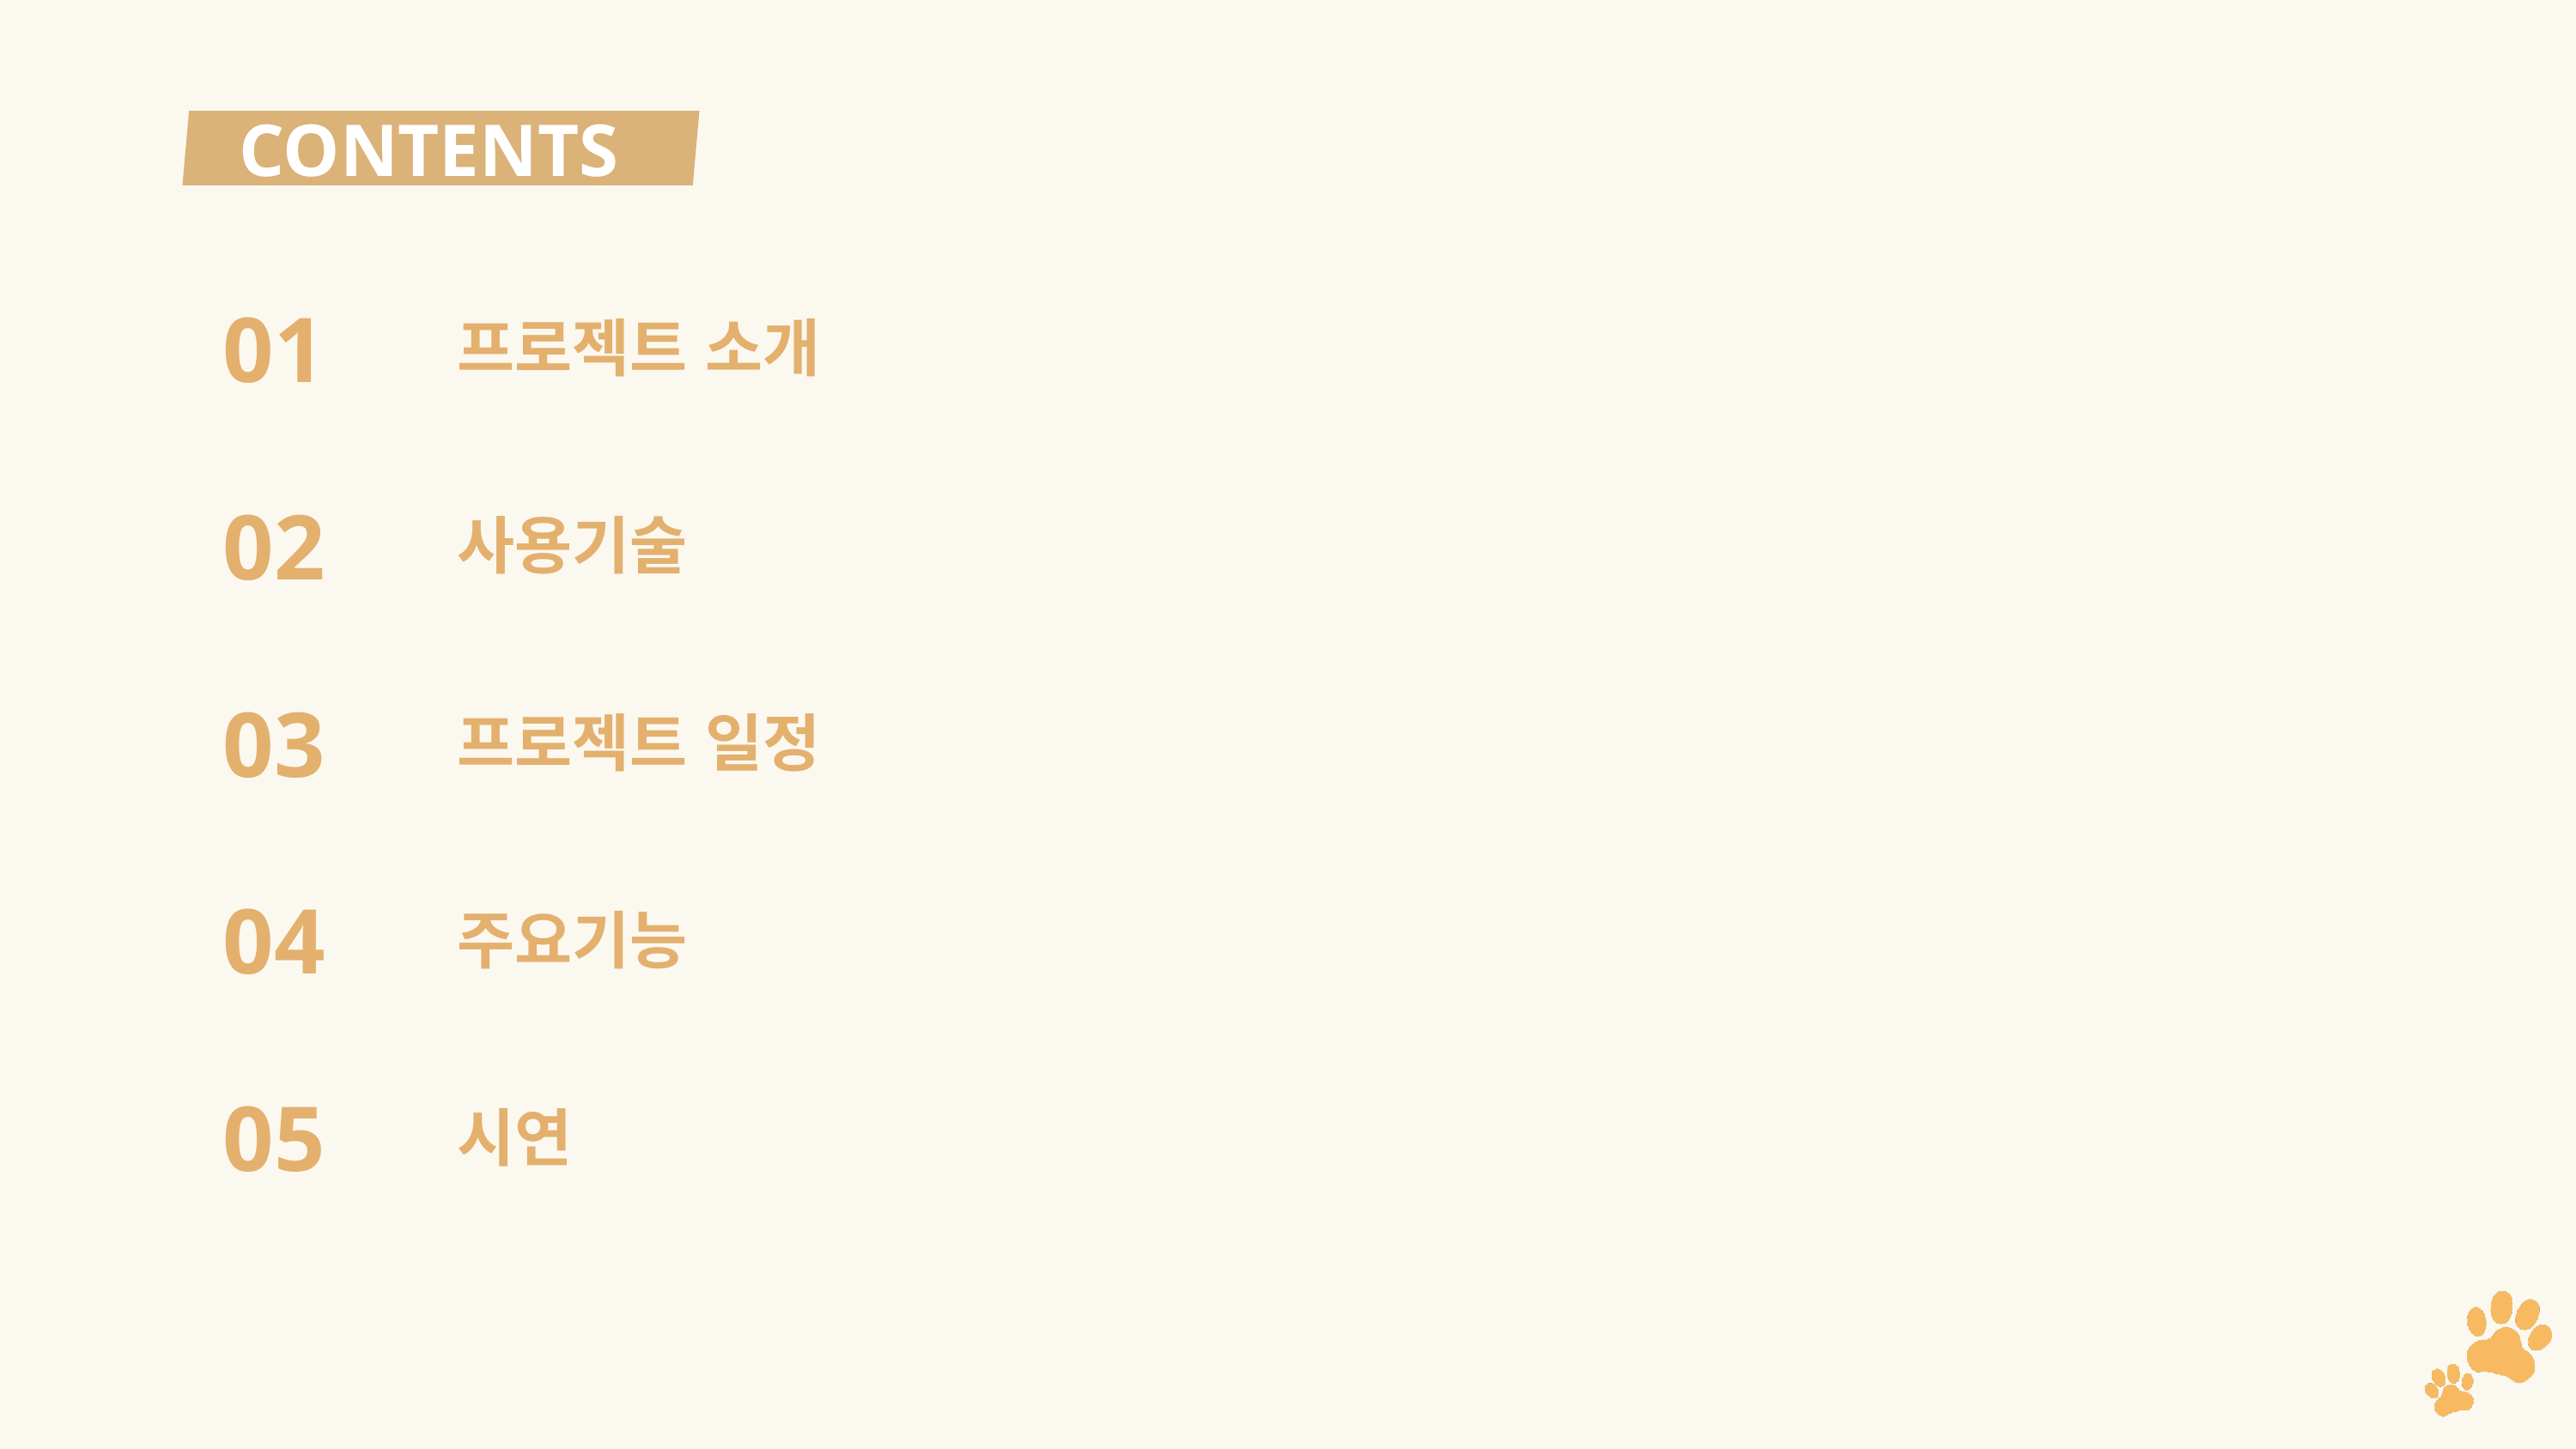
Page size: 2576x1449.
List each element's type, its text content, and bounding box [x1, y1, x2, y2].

text_box [182, 111, 233, 185]
picture [2421, 1288, 2555, 1419]
text_box [649, 111, 700, 185]
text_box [183, 1075, 947, 1196]
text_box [183, 681, 947, 802]
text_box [183, 285, 947, 408]
text_box CONTENTS [233, 99, 649, 197]
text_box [183, 877, 947, 999]
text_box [183, 483, 947, 604]
